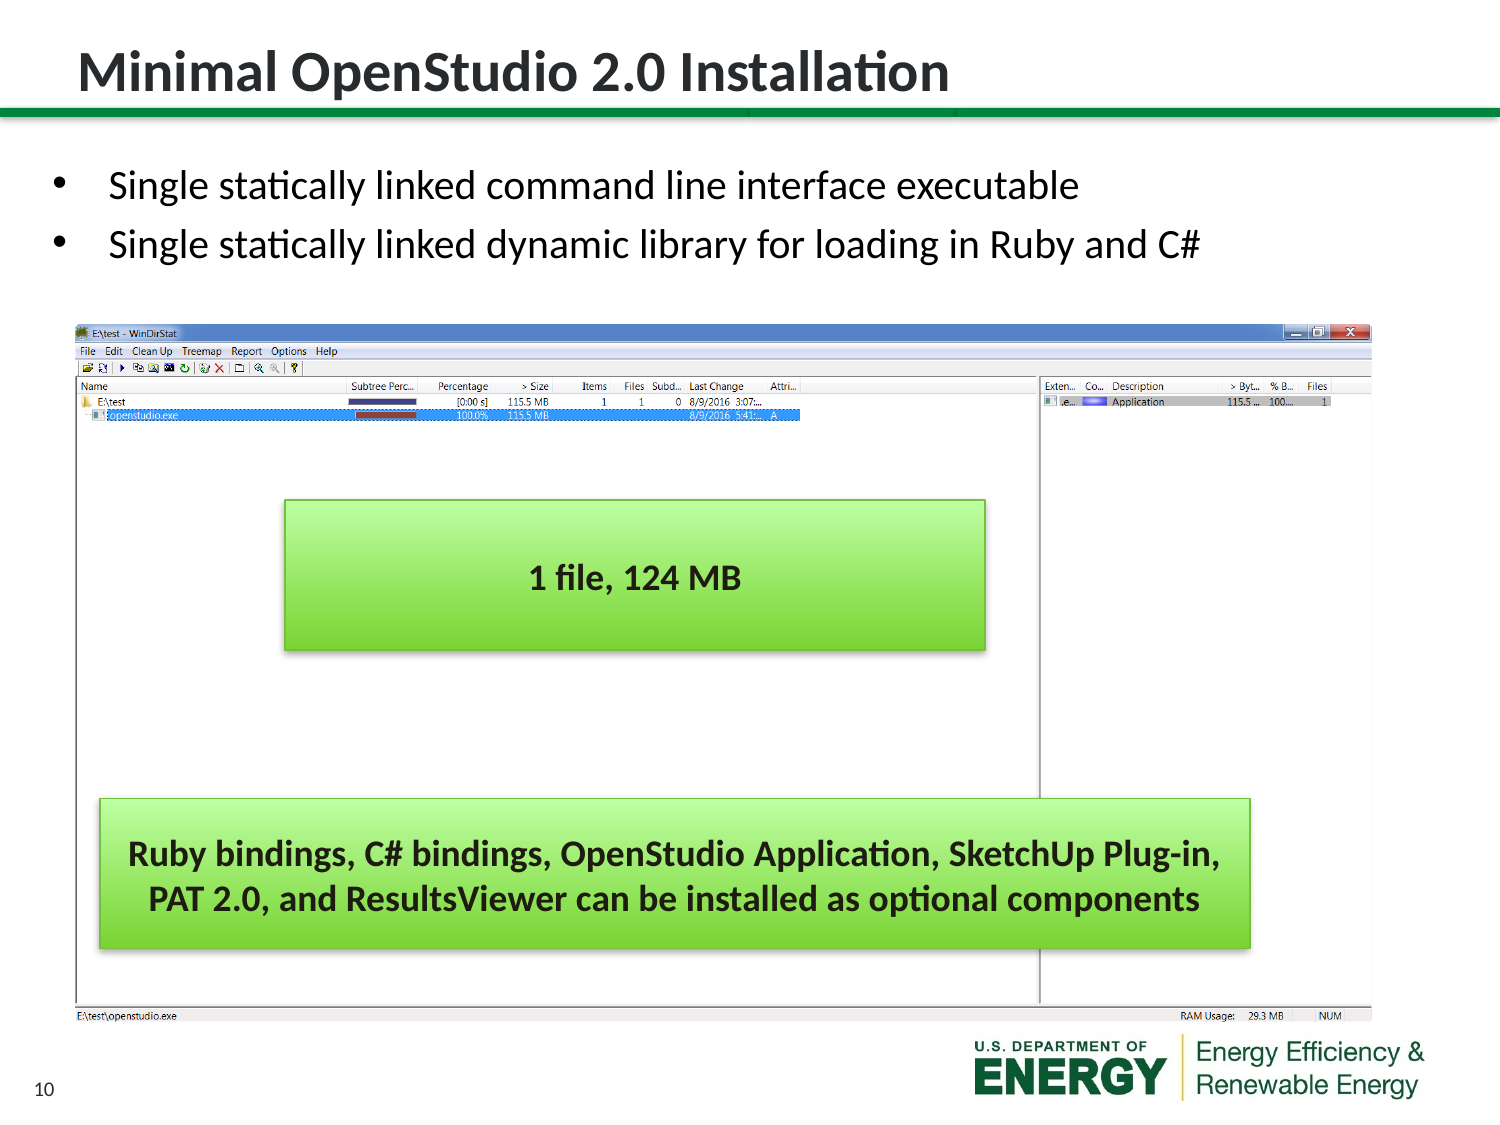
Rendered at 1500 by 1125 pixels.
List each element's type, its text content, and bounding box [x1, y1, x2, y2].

list Single statically linked command line interface executable Single statically linked dynamic library for loading in Ruby and C# [37, 149, 1500, 325]
title Minimal OpenStudio 2.0 Installation [62, 0, 1338, 148]
picture [975, 1034, 1425, 1101]
picture [74, 324, 1372, 1022]
